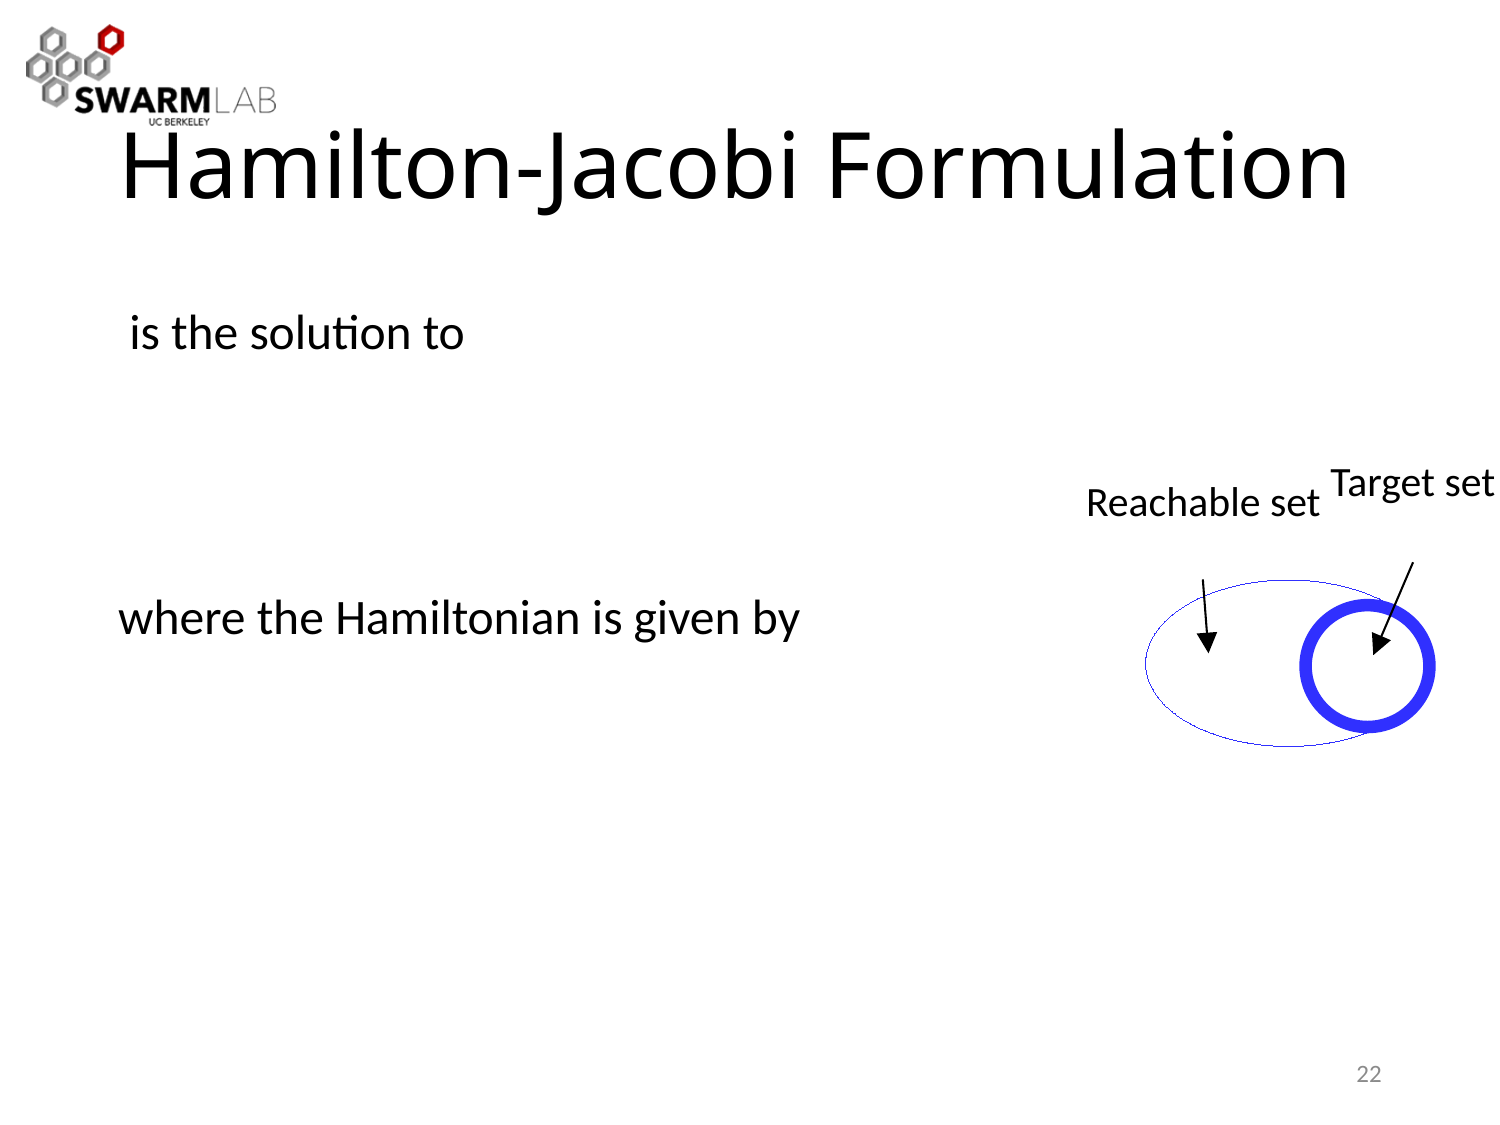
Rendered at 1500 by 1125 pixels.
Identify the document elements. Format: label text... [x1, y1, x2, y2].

slide_number 22 [1059, 1042, 1397, 1103]
picture [26, 24, 277, 127]
title Hamilton-Jacobi Formulation [103, 59, 1397, 278]
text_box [1059, 447, 1500, 747]
